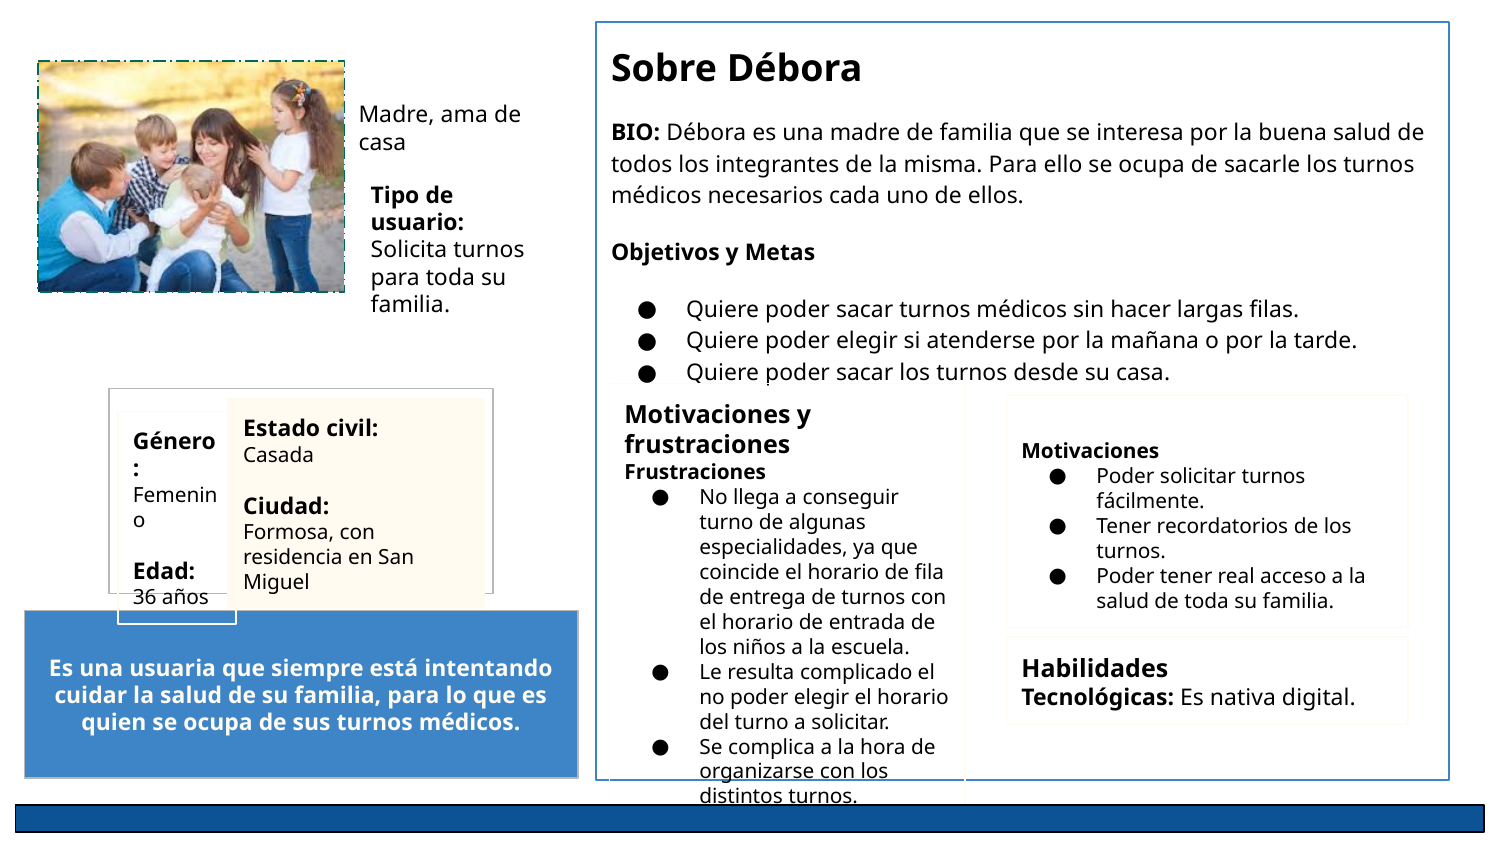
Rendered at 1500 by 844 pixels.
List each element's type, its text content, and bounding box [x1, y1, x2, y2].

text_box Estado civil: Casada Ciudad: Formosa, con residencia en San Miguel [228, 398, 485, 609]
picture [38, 257, 58, 264]
text_box Género: Femenino Edad: 36 años [117, 411, 236, 624]
picture [38, 61, 344, 292]
text_box Tipo de usuario: Solicita turnos para toda su familia. [355, 165, 556, 333]
picture [38, 250, 56, 254]
text_box Motivaciones Poder solicitar turnos fácilmente. Tener recordatorios de los turnos. Poder tener real acceso a la salud de toda su familia. [1006, 395, 1409, 628]
text_box Madre, ama de casa [347, 84, 569, 170]
text_box Habilidades Tecnológicas: Es nativa digital. [1006, 637, 1408, 725]
text_box [109, 388, 493, 594]
text_box [97, 277, 536, 344]
text_box Motivaciones y frustraciones Frustraciones No llega a conseguir turno de algunas especialidades, ya que coincide el horario de fila de entrega de turnos con el horario de entrada de los niños a la escuela. Le resulta complicado el no poder elegir el horario del turno a solicitar. Se complica a la hora de organizarse con los distintos turnos. [609, 383, 966, 804]
text_box Es una usuaria que siempre está intentando cuidar la salud de su familia, para lo que es quien se ocupa de sus turnos médicos. [24, 610, 578, 778]
list Sobre Débora BIO: Débora es una madre de familia que se interesa por la buena salud de todos los integrantes de la misma. Para ello se ocupa de sacarle los turnos médicos necesarios cada uno de ellos. Objetivos y Metas Quiere poder sacar turnos médicos sin hacer largas filas. Quiere poder elegir si atenderse por la mañana o por la tarde. Quiere poder sacar los turnos desde su casa. [596, 22, 1449, 780]
text_box [15, 804, 1485, 832]
